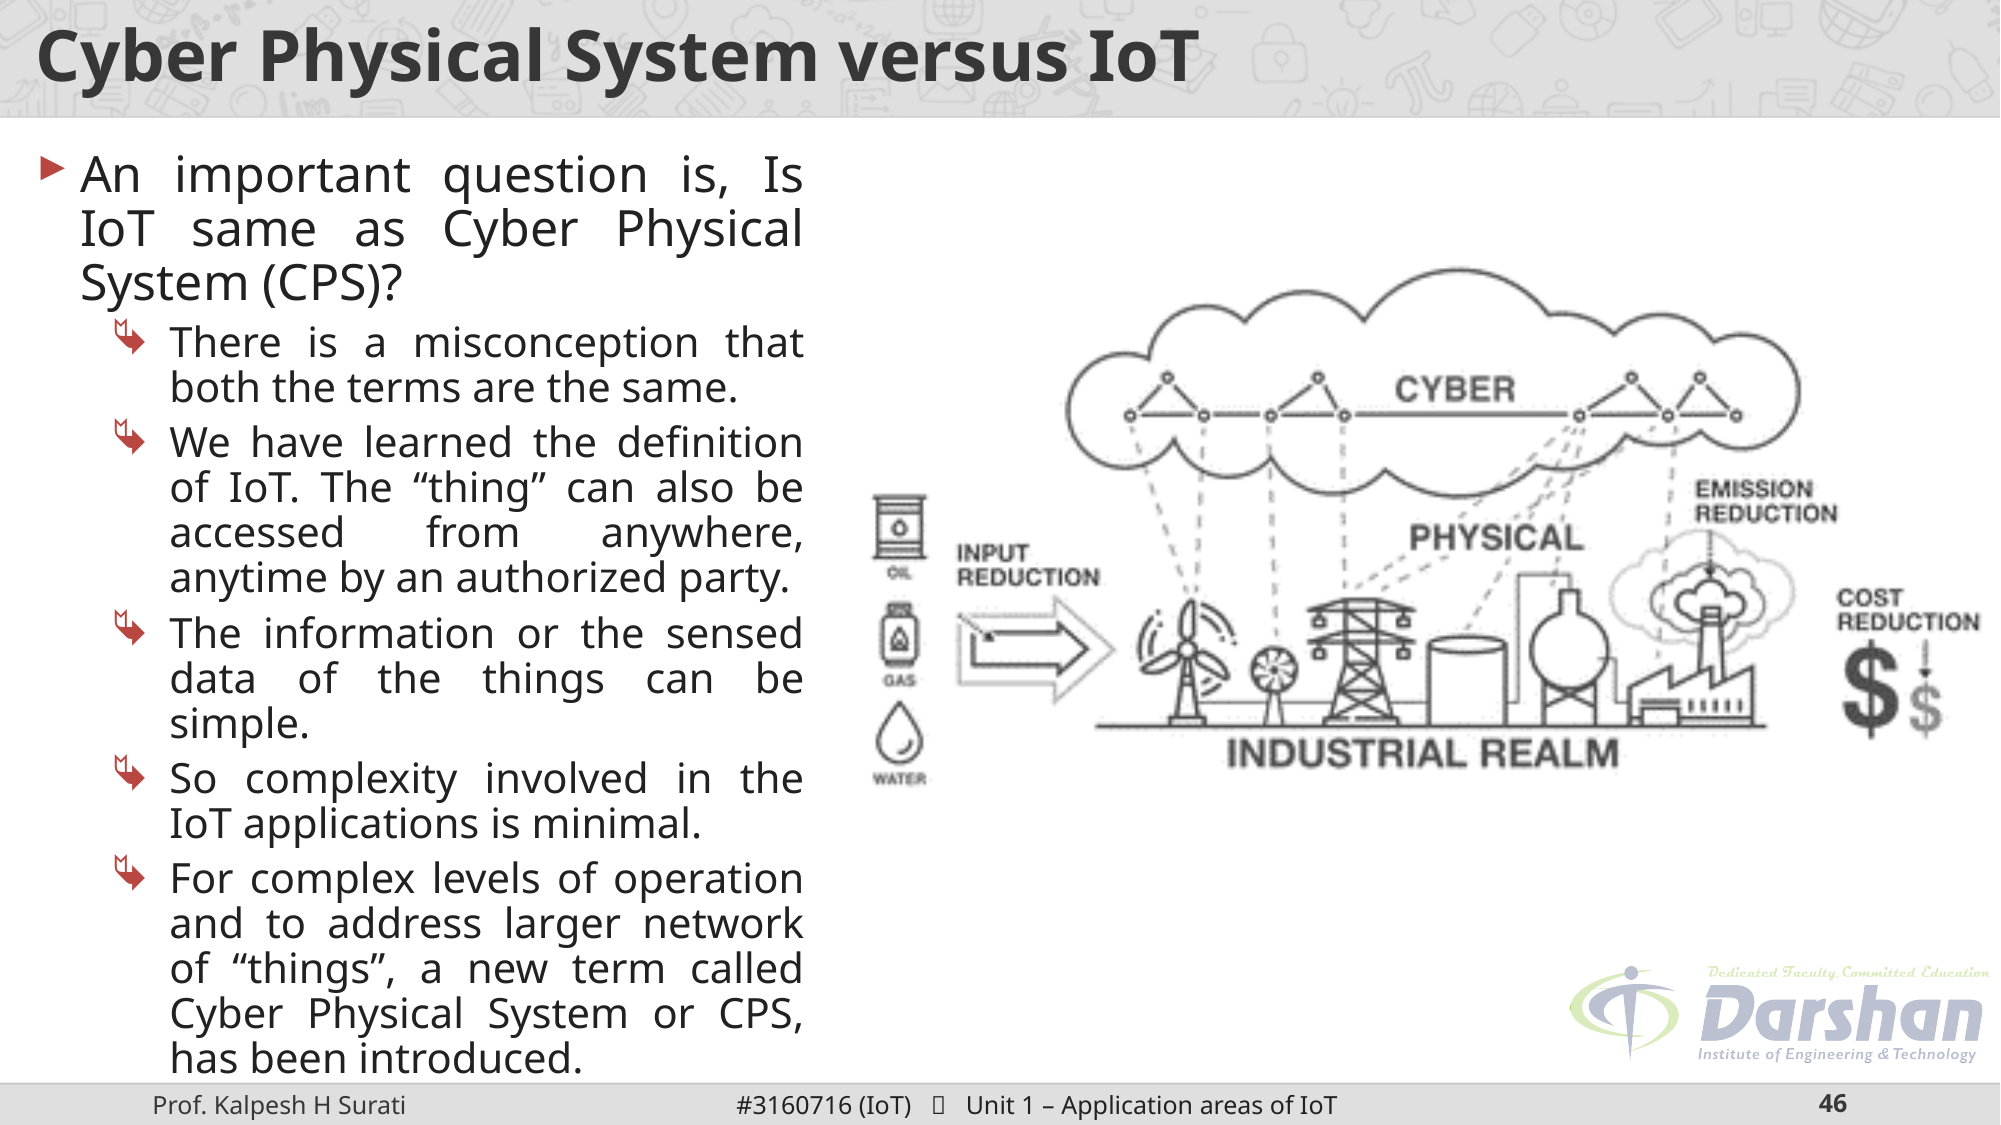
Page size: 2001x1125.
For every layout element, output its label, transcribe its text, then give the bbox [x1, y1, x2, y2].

picture [868, 264, 1985, 791]
list An important question is, Is IoT same as Cyber Physical System (CPS)? There is a misconception that both the terms are the same. We have learned the definition of IoT. The “thing” can also be accessed from anywhere, anytime by an authorized party. The information or the sensed data of the things can be simple. So complexity involved in the IoT applications is minimal. For complex levels of operation and to address larger network of “things”, a new term called Cyber Physical System or CPS, has been introduced. [21, 141, 820, 1012]
title Cyber Physical System versus IoT [0, 0, 2000, 117]
